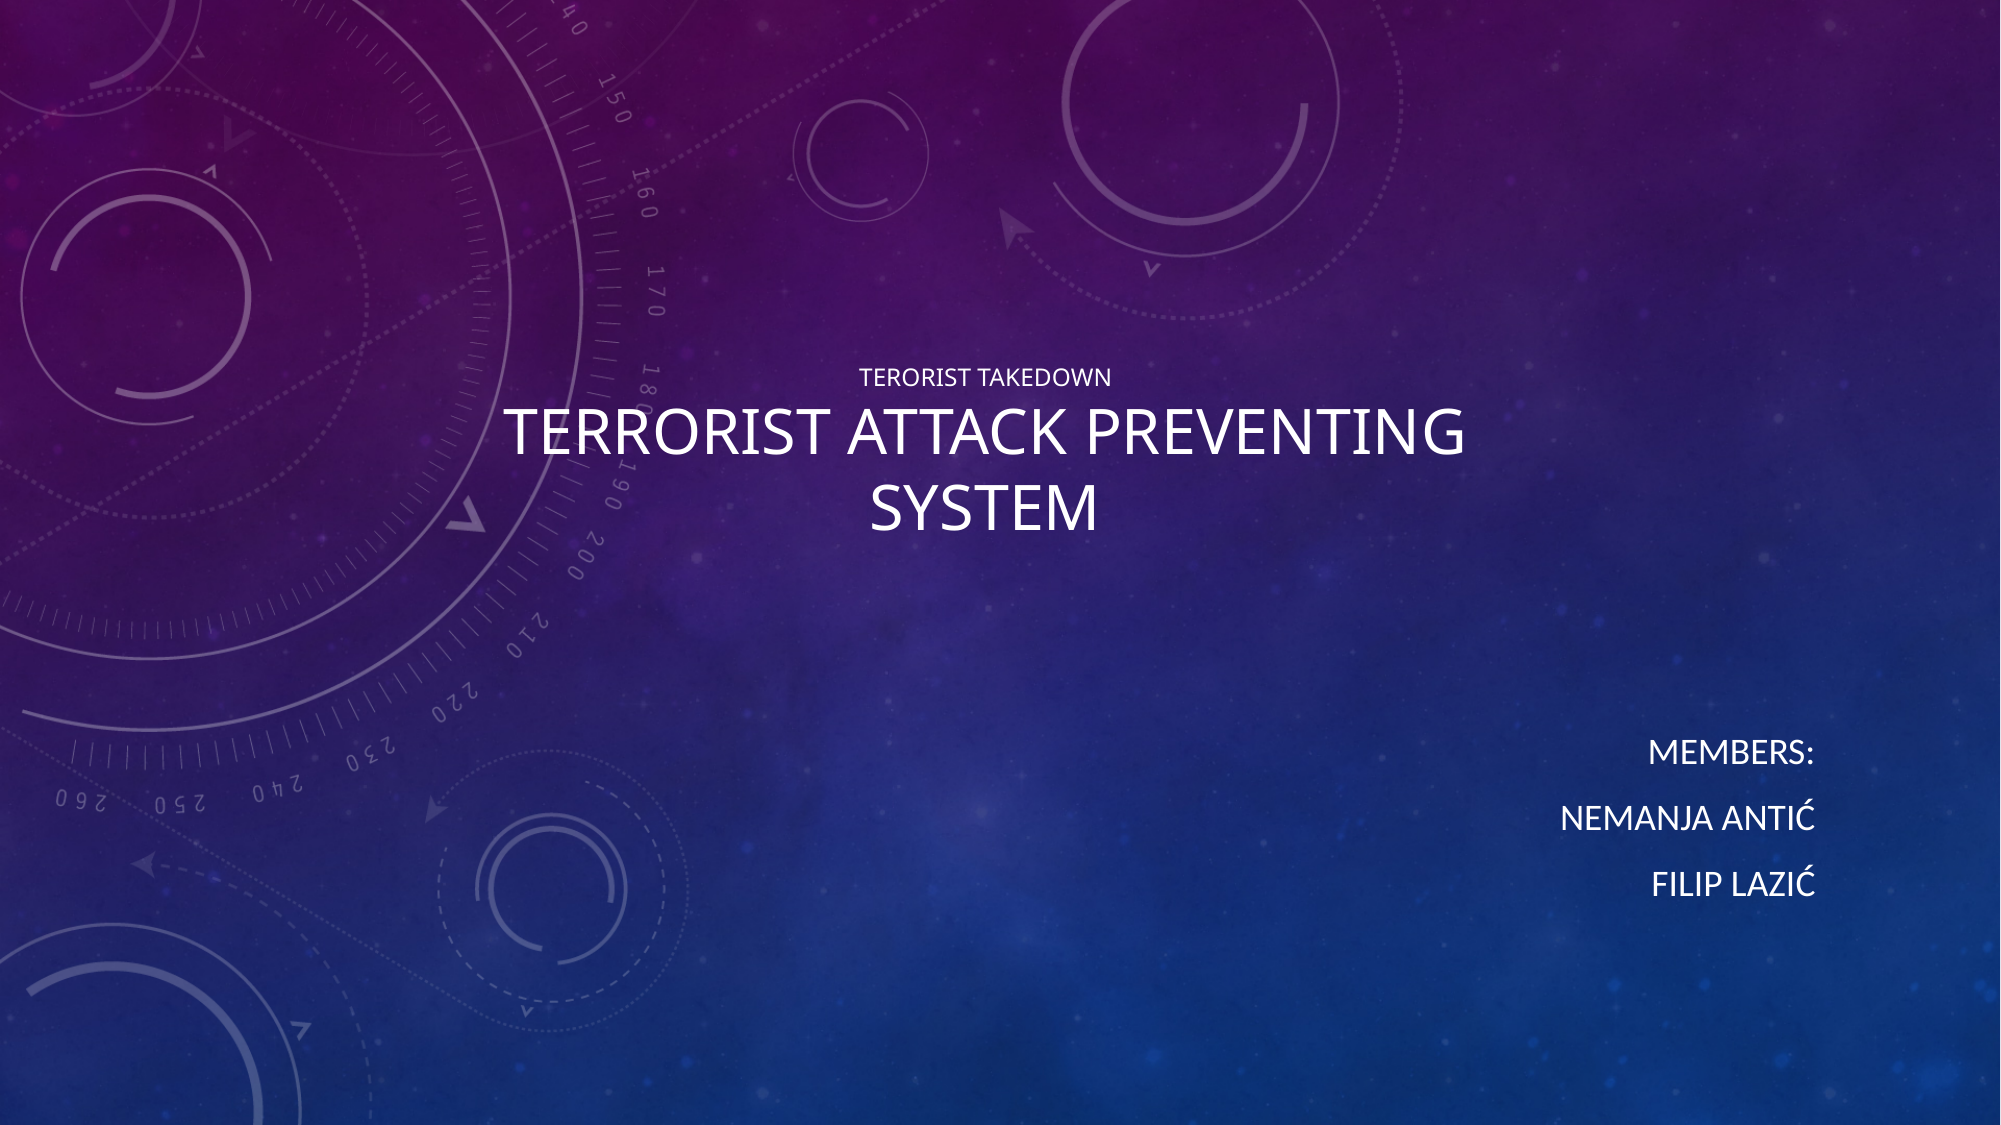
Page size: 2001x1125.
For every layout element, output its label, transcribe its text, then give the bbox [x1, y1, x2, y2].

title terorist takedown Terrorist attack preventing system [395, 153, 1577, 551]
subtitle Members: Nemanja Antić FIlip Lazić [650, 719, 1831, 950]
picture [0, 0, 2001, 1125]
